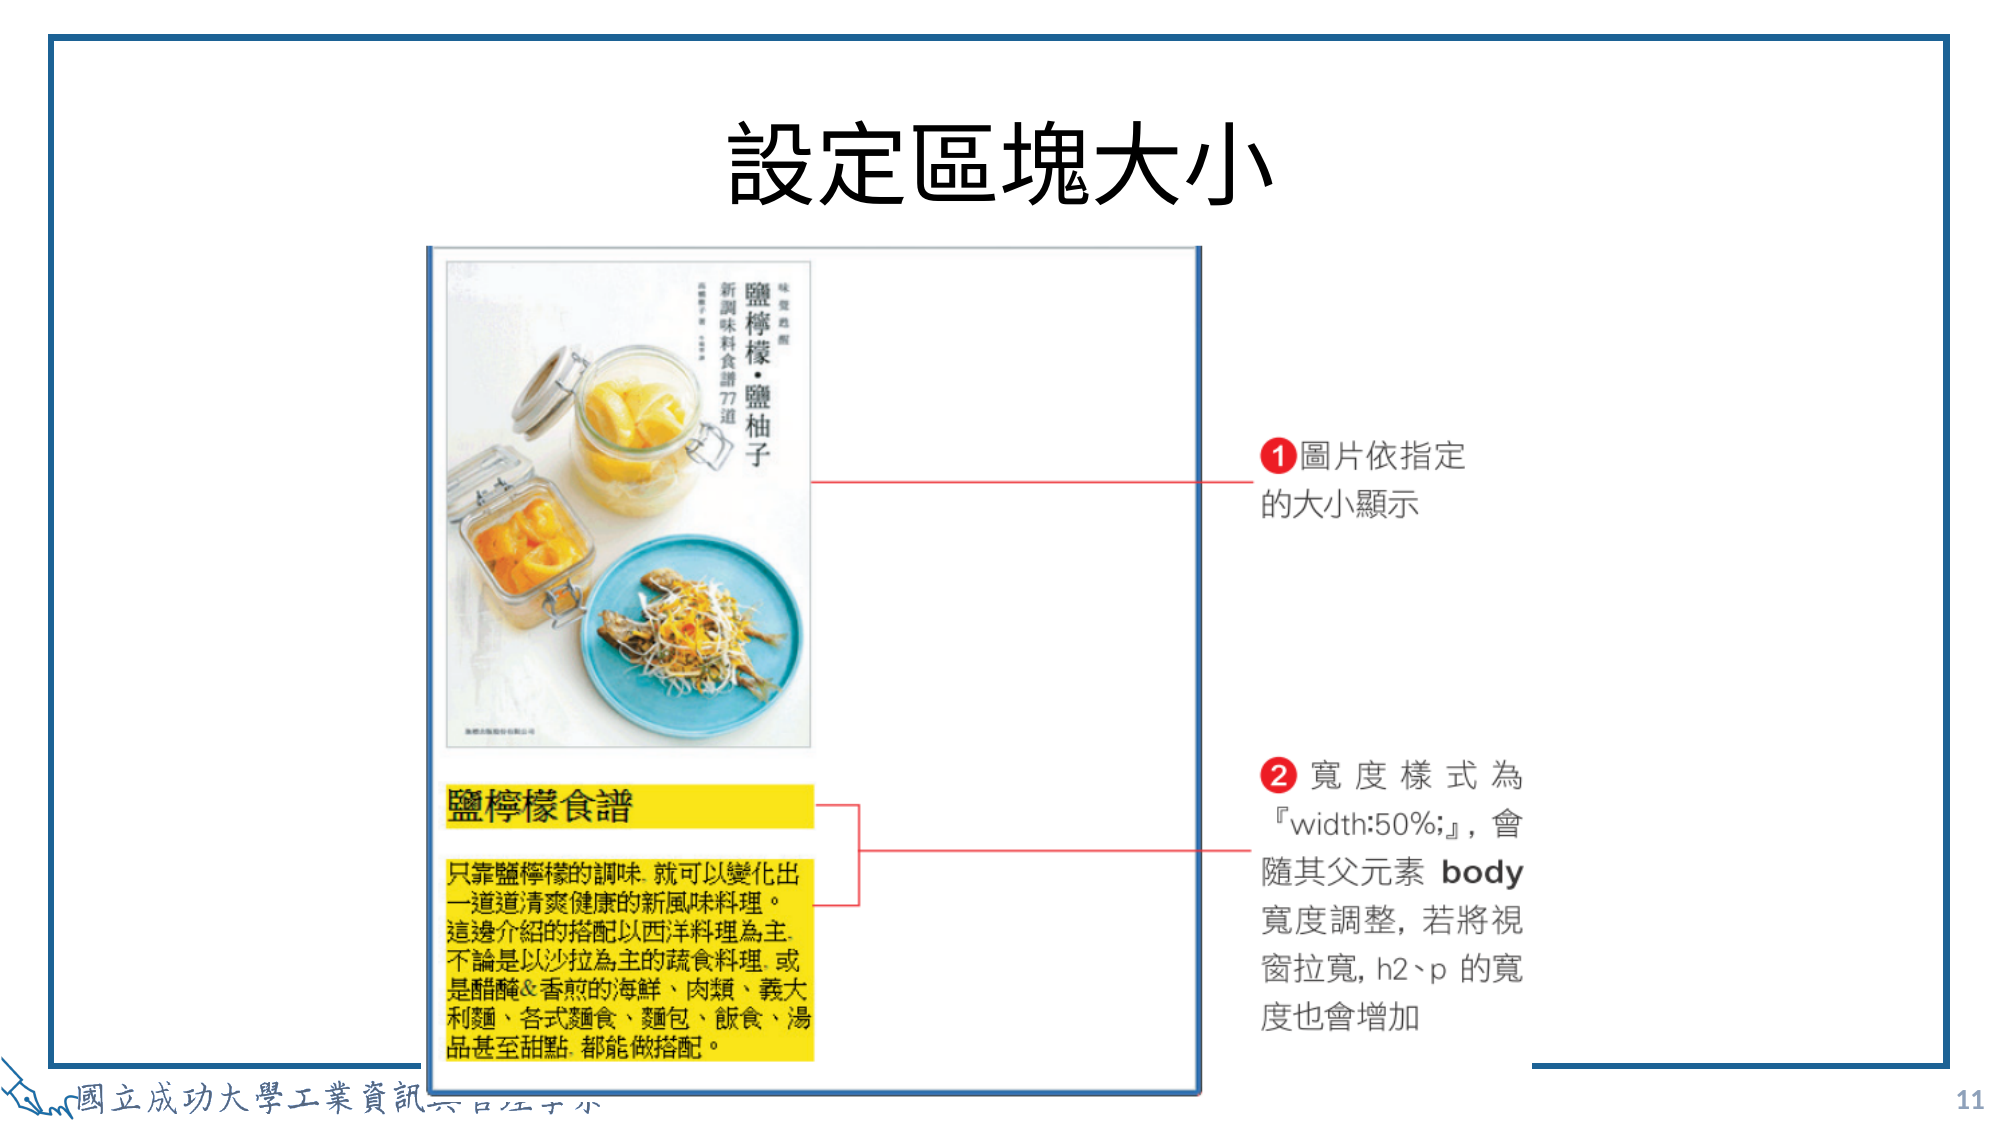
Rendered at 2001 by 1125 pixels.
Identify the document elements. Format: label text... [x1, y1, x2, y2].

slide_number 11 [1550, 1067, 2000, 1125]
title 設定區塊大小 [137, 59, 1863, 278]
picture [0, 1049, 80, 1125]
picture [421, 242, 1532, 1102]
